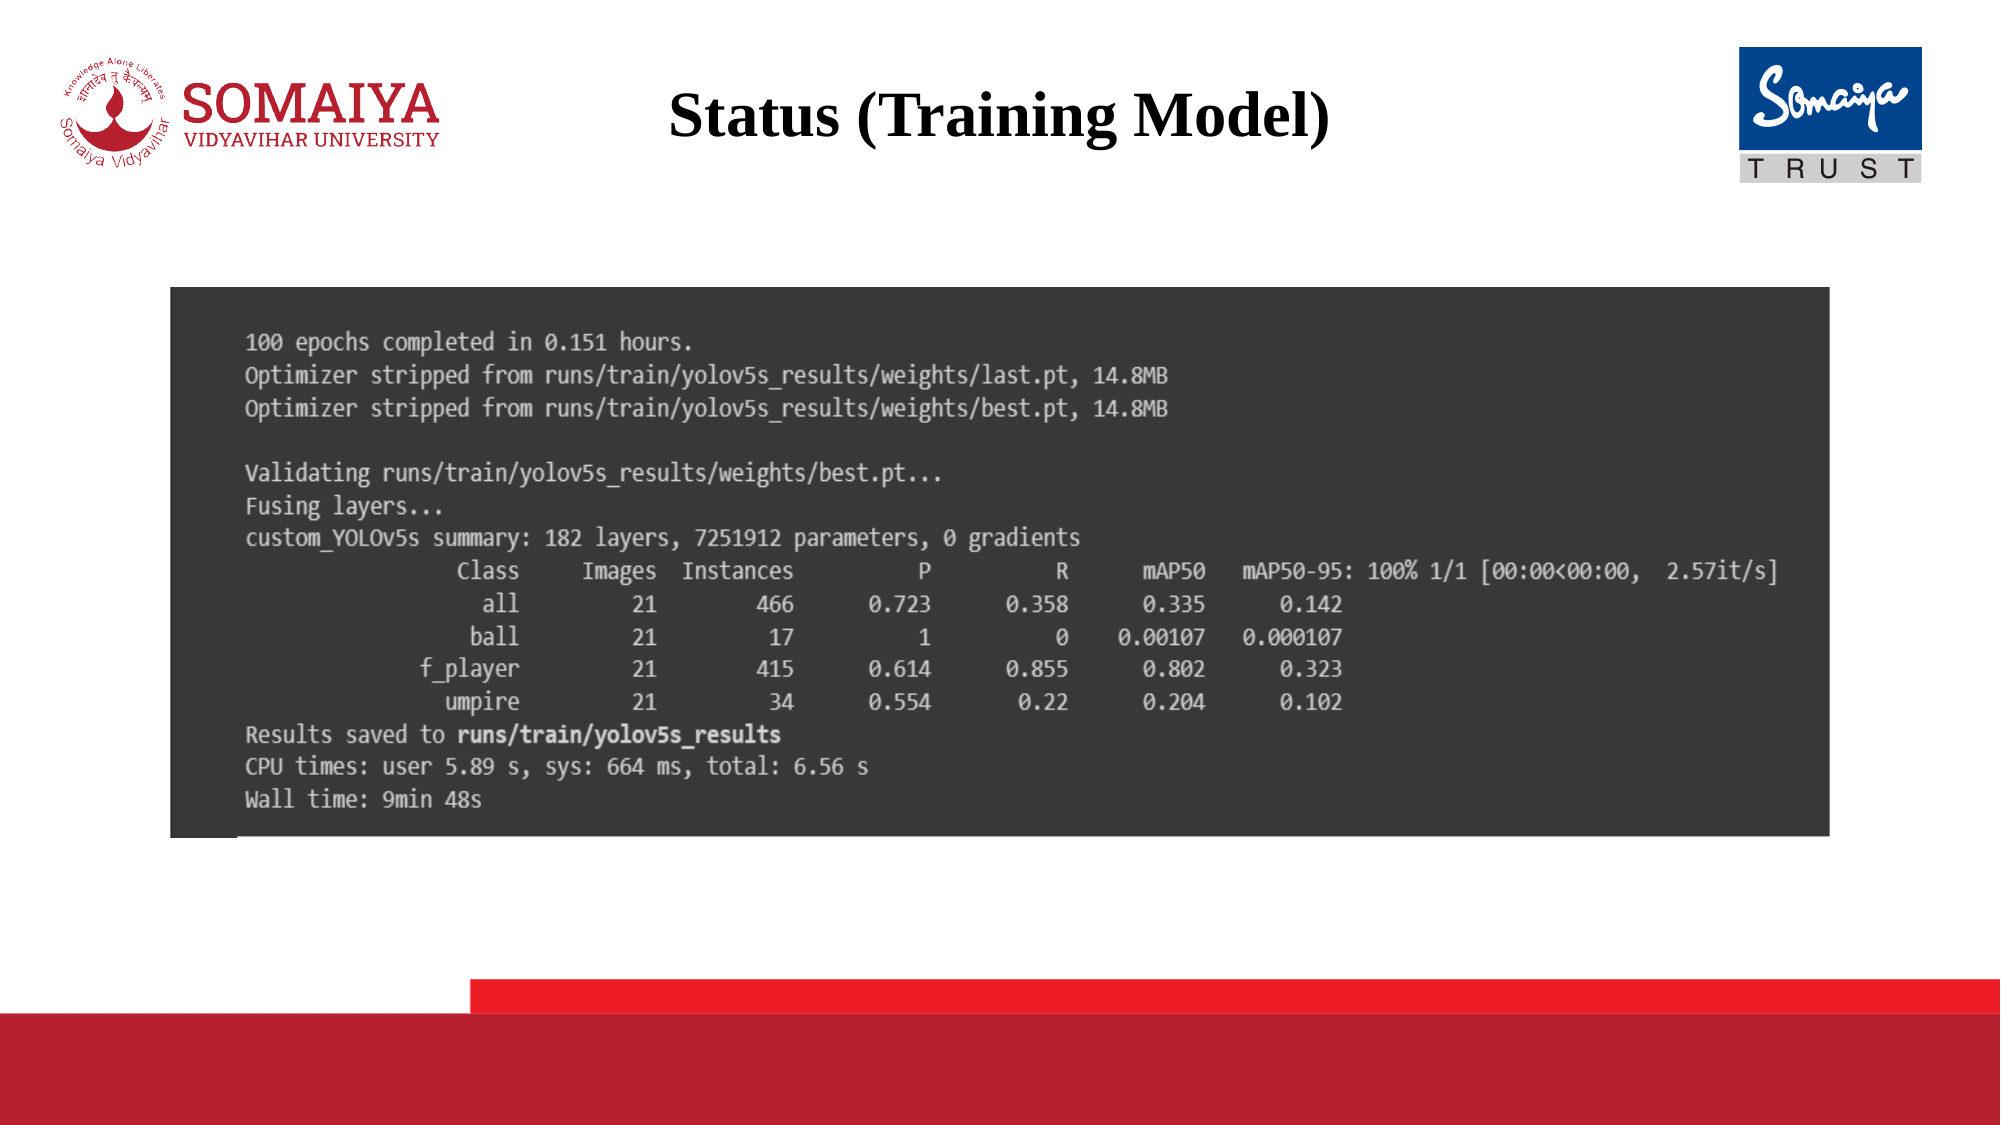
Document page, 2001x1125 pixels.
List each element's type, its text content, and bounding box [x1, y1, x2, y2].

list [1739, 47, 1922, 184]
picture [0, 66, 2000, 1125]
title Status (Training Model) [635, 47, 1365, 184]
picture [39, 40, 470, 191]
